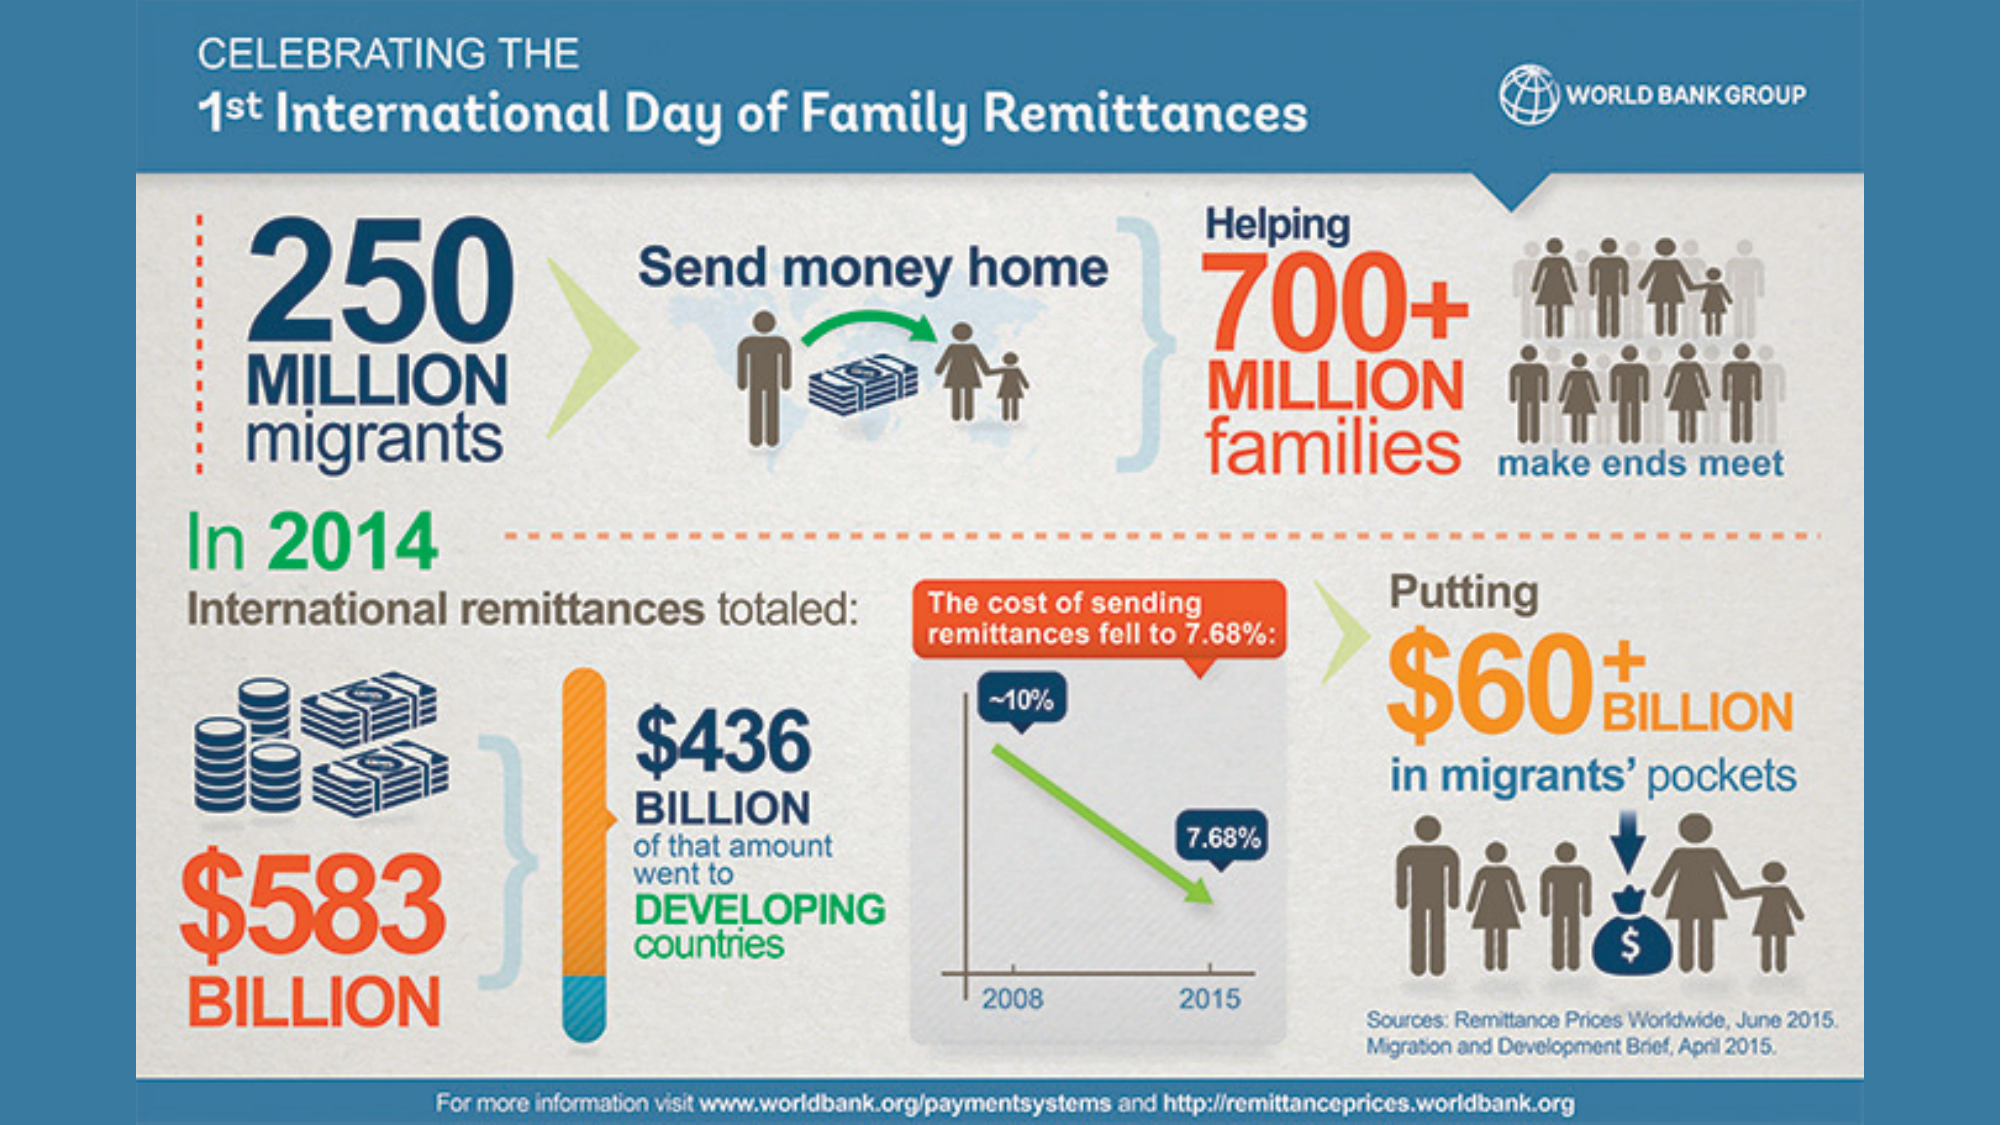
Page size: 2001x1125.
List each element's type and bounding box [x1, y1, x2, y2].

picture [136, 0, 1864, 1125]
